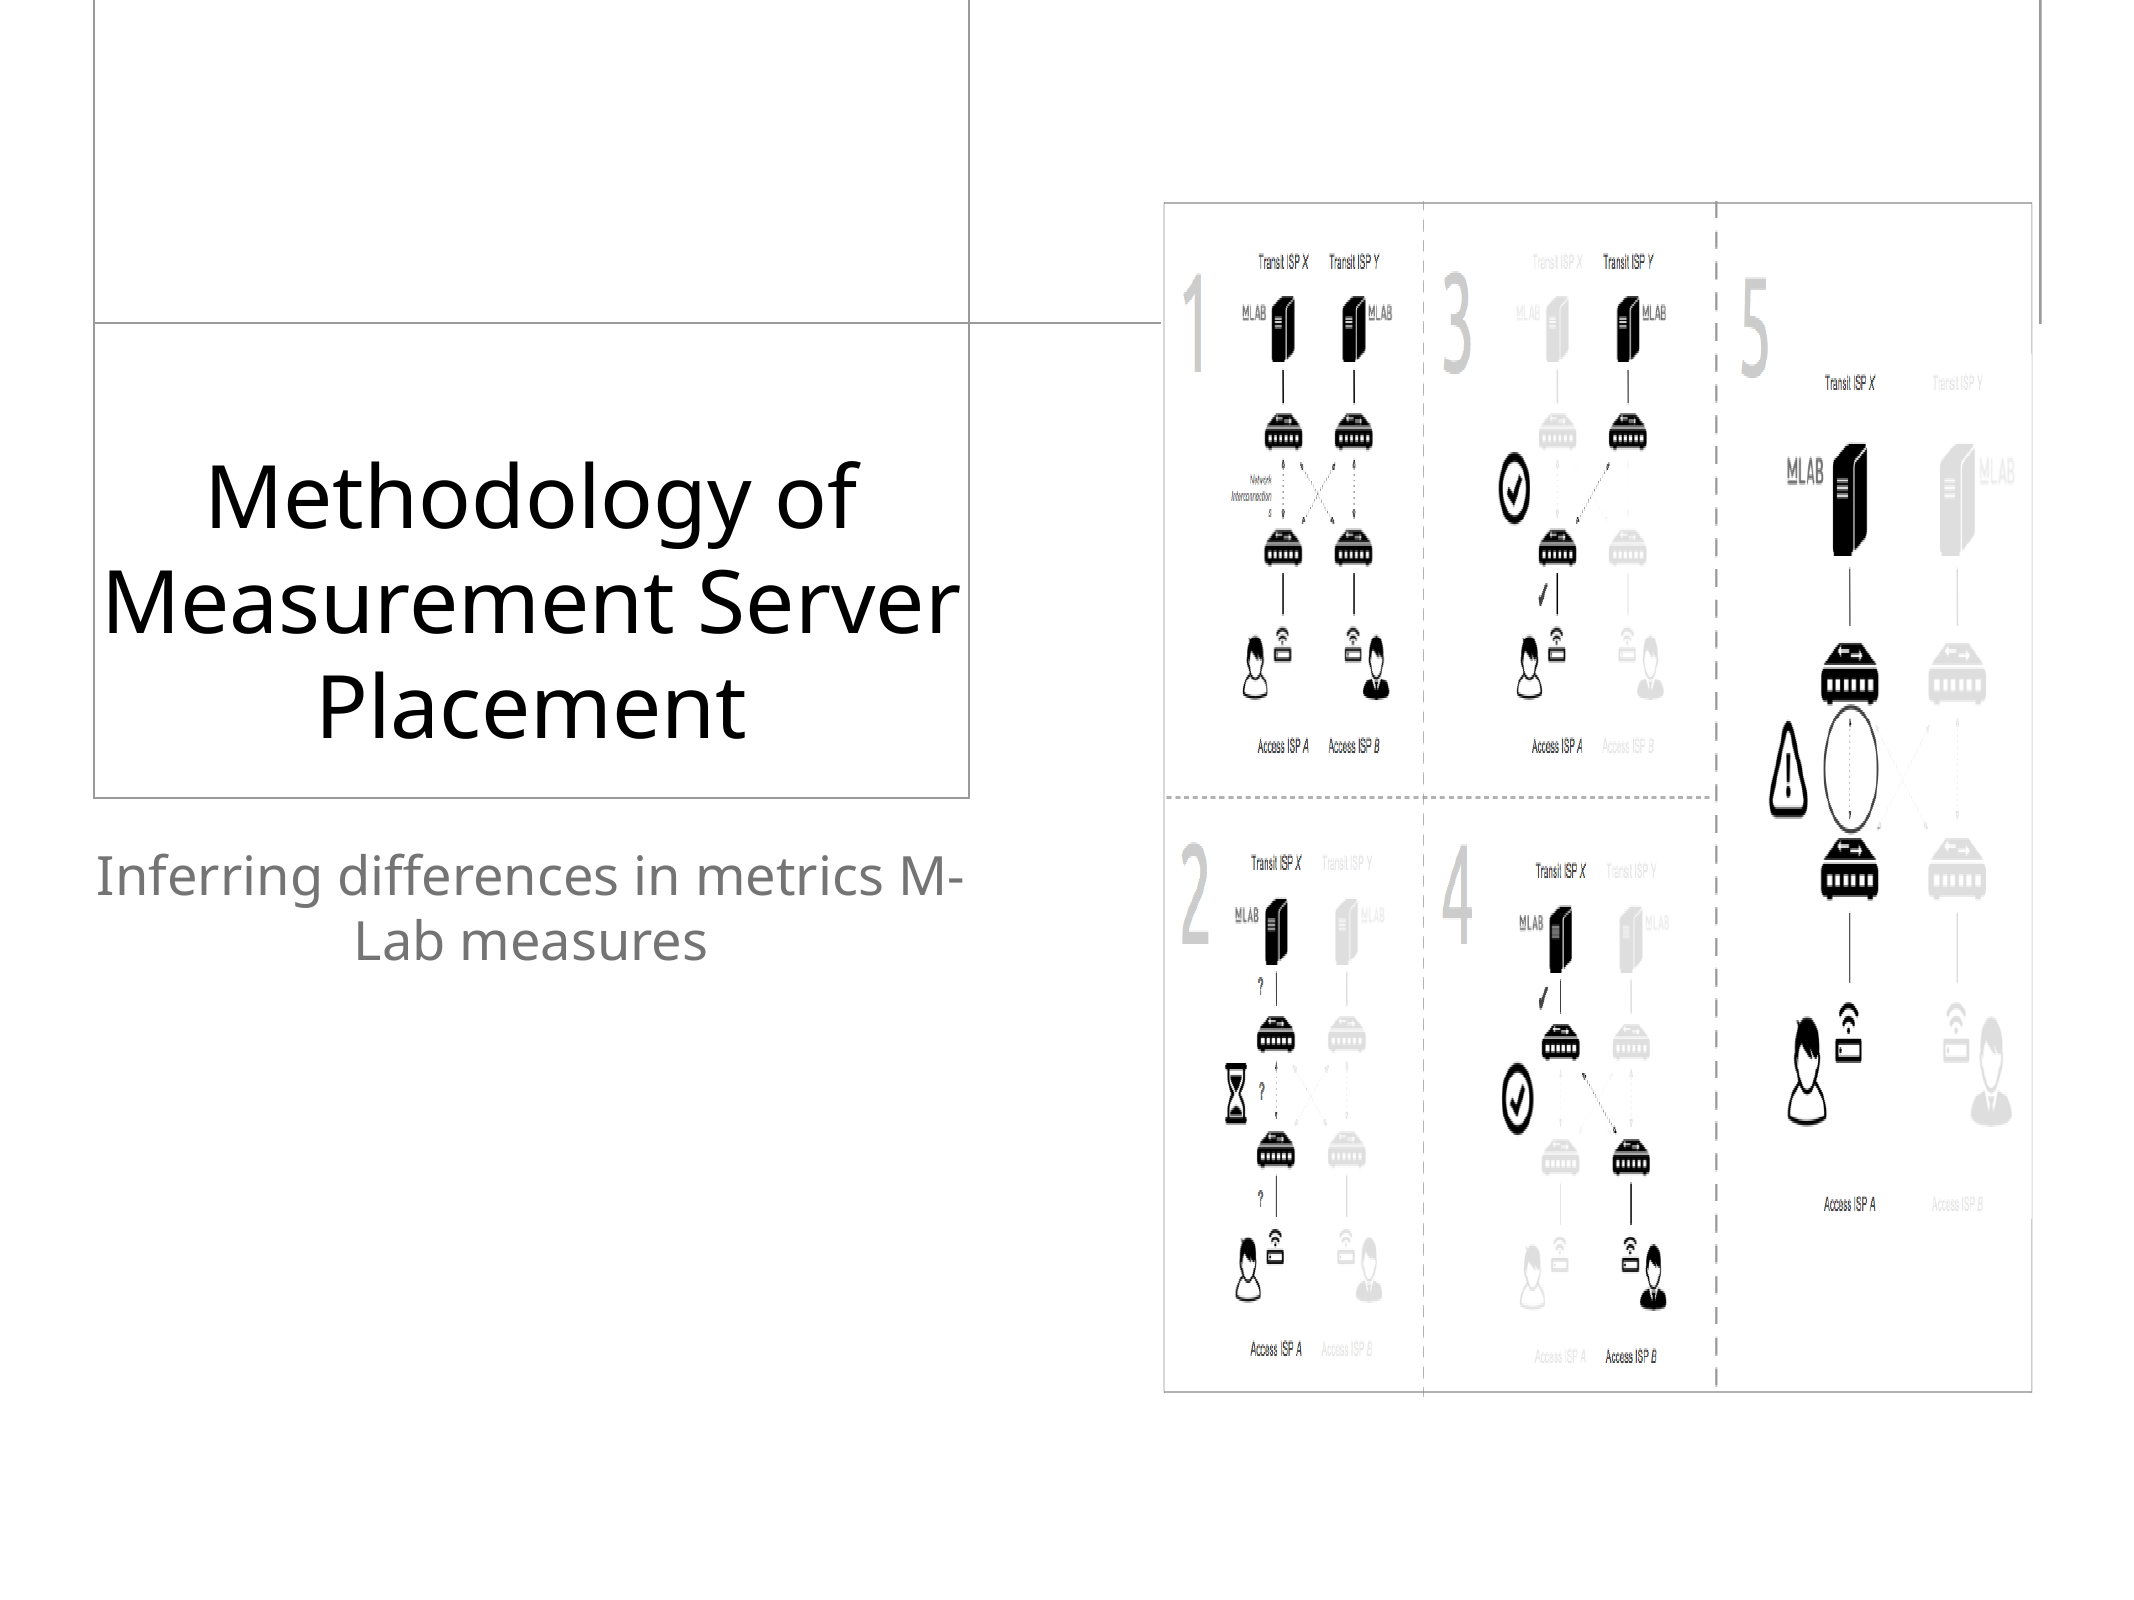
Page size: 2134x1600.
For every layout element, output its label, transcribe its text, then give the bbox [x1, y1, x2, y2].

text_box Inferring differences in metrics M-Lab measures [93, 841, 969, 1363]
text_box Methodology of Measurement Server Placement [93, 235, 969, 757]
picture [1161, 200, 2039, 1397]
